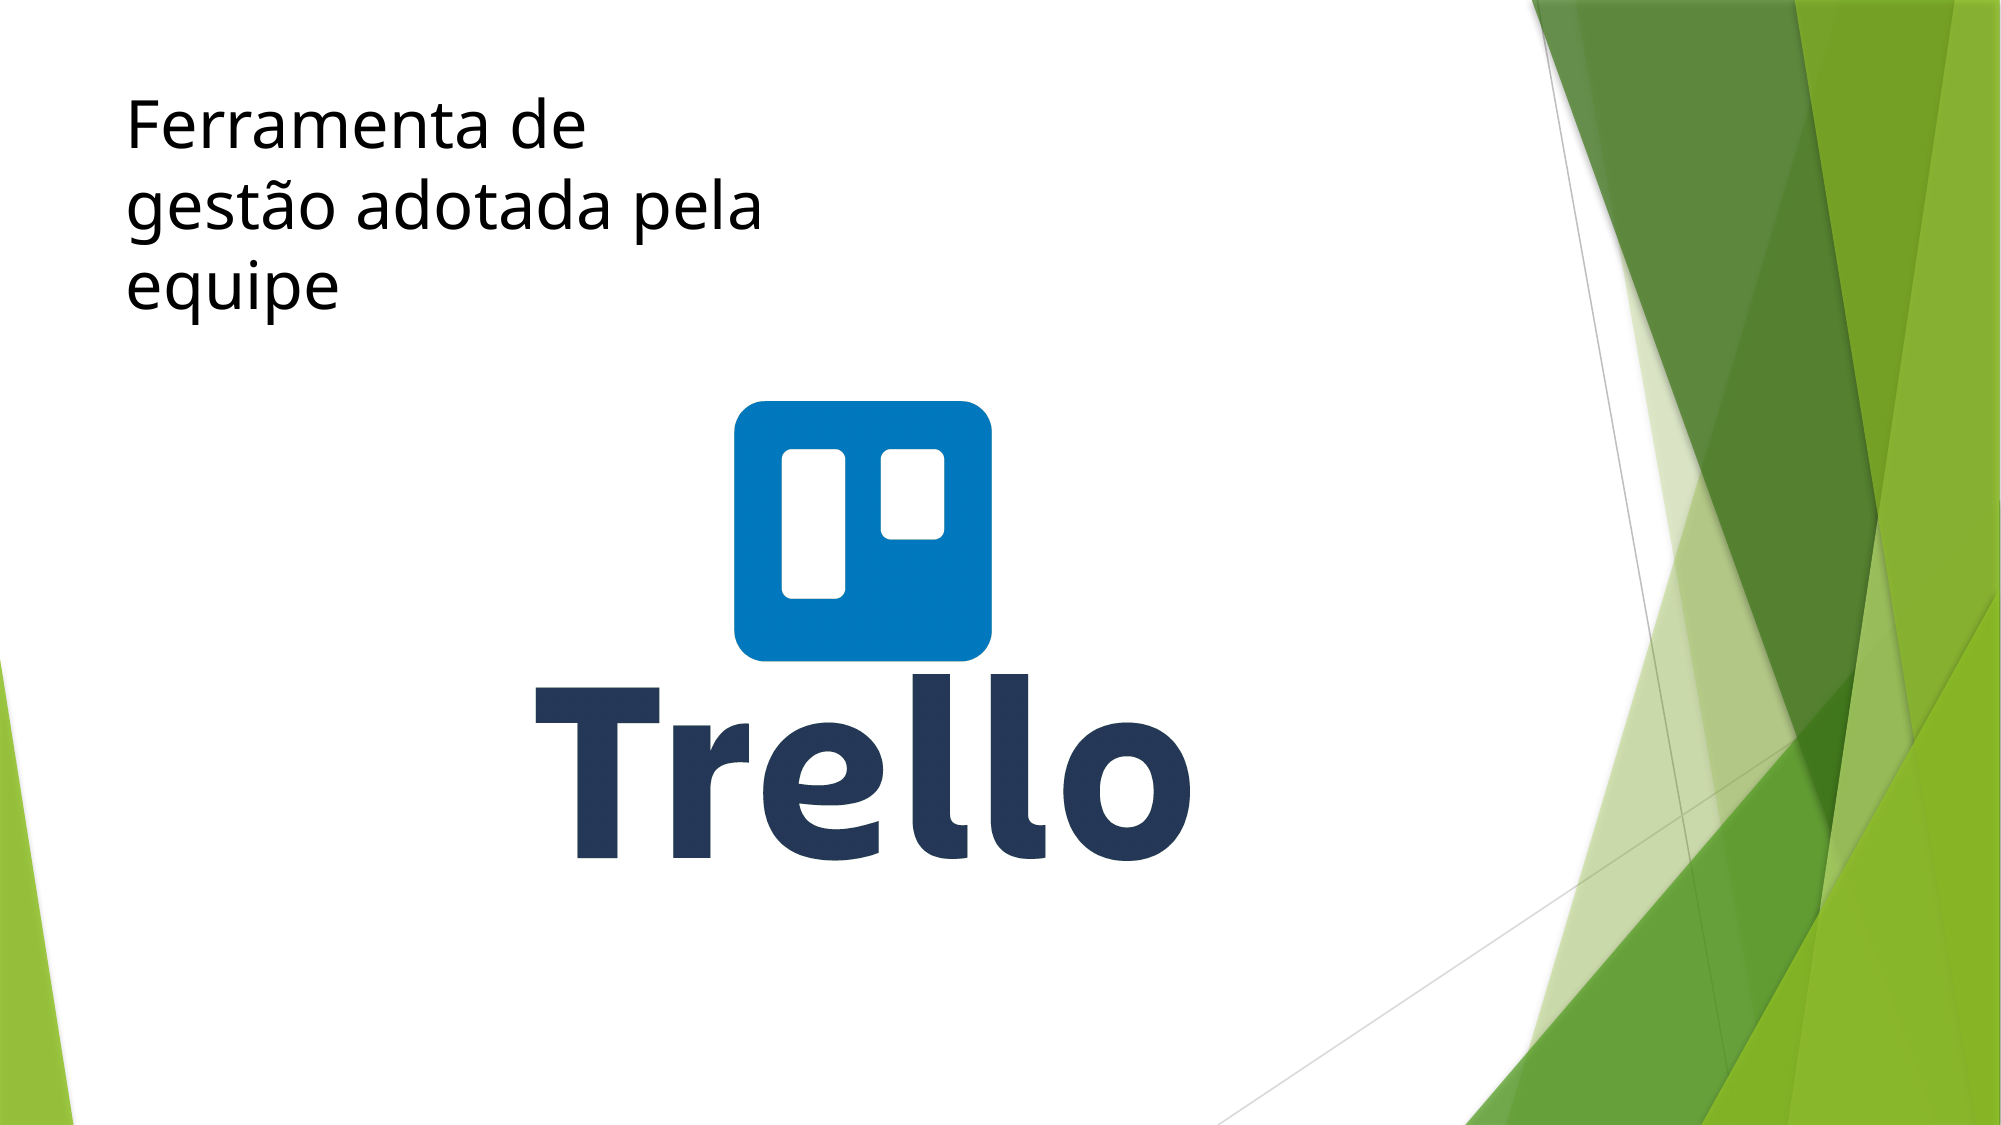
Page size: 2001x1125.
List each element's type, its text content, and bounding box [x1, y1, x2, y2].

title Ferramenta de gestão adotada pela equipe [110, 73, 800, 332]
picture [441, 391, 1285, 866]
